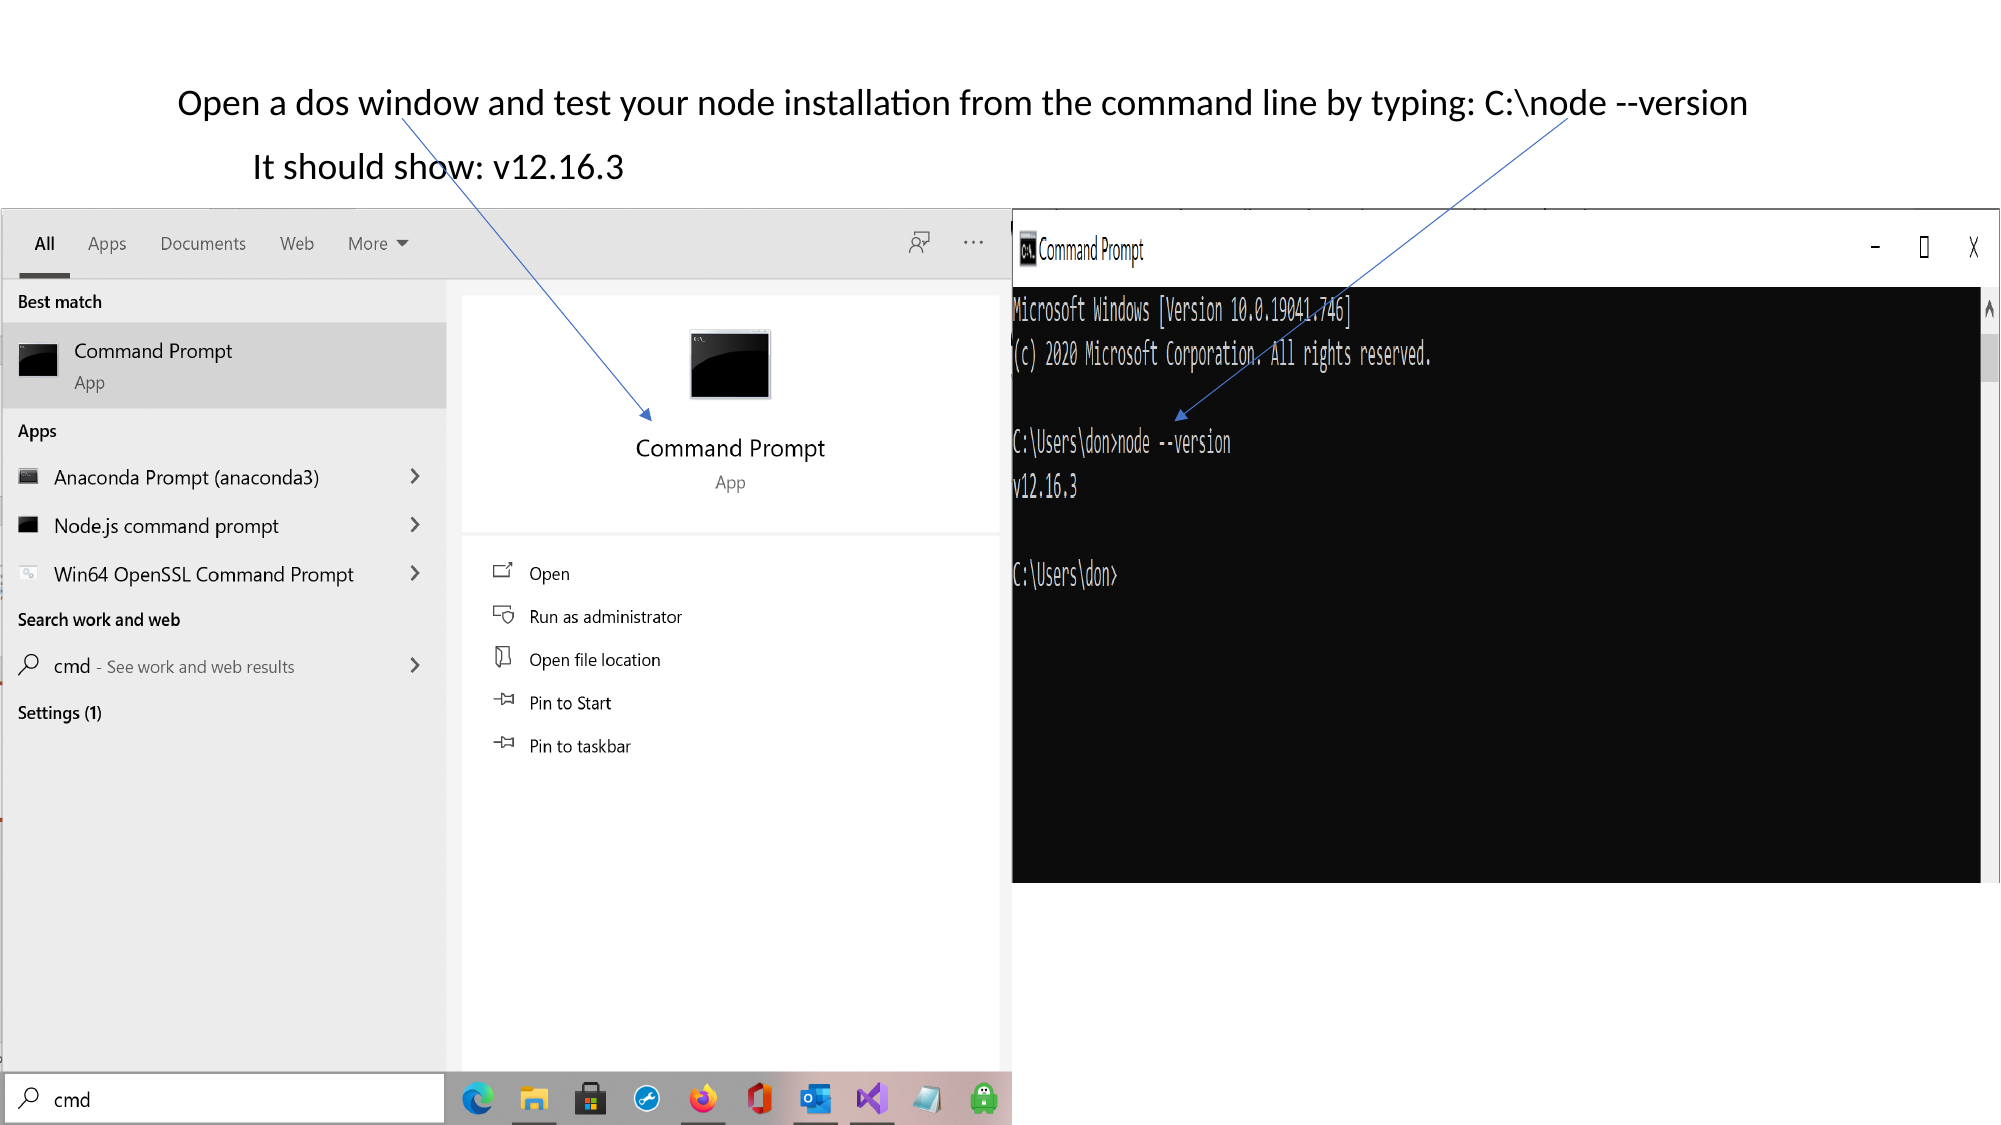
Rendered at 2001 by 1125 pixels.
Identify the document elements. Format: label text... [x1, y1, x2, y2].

picture [0, 208, 2000, 1125]
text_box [402, 118, 652, 422]
text_box Open a dos window and test your node installation from the command line by typing: C:\node --version It should show: v12.16.3 [162, 67, 1905, 195]
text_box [1174, 118, 1568, 422]
